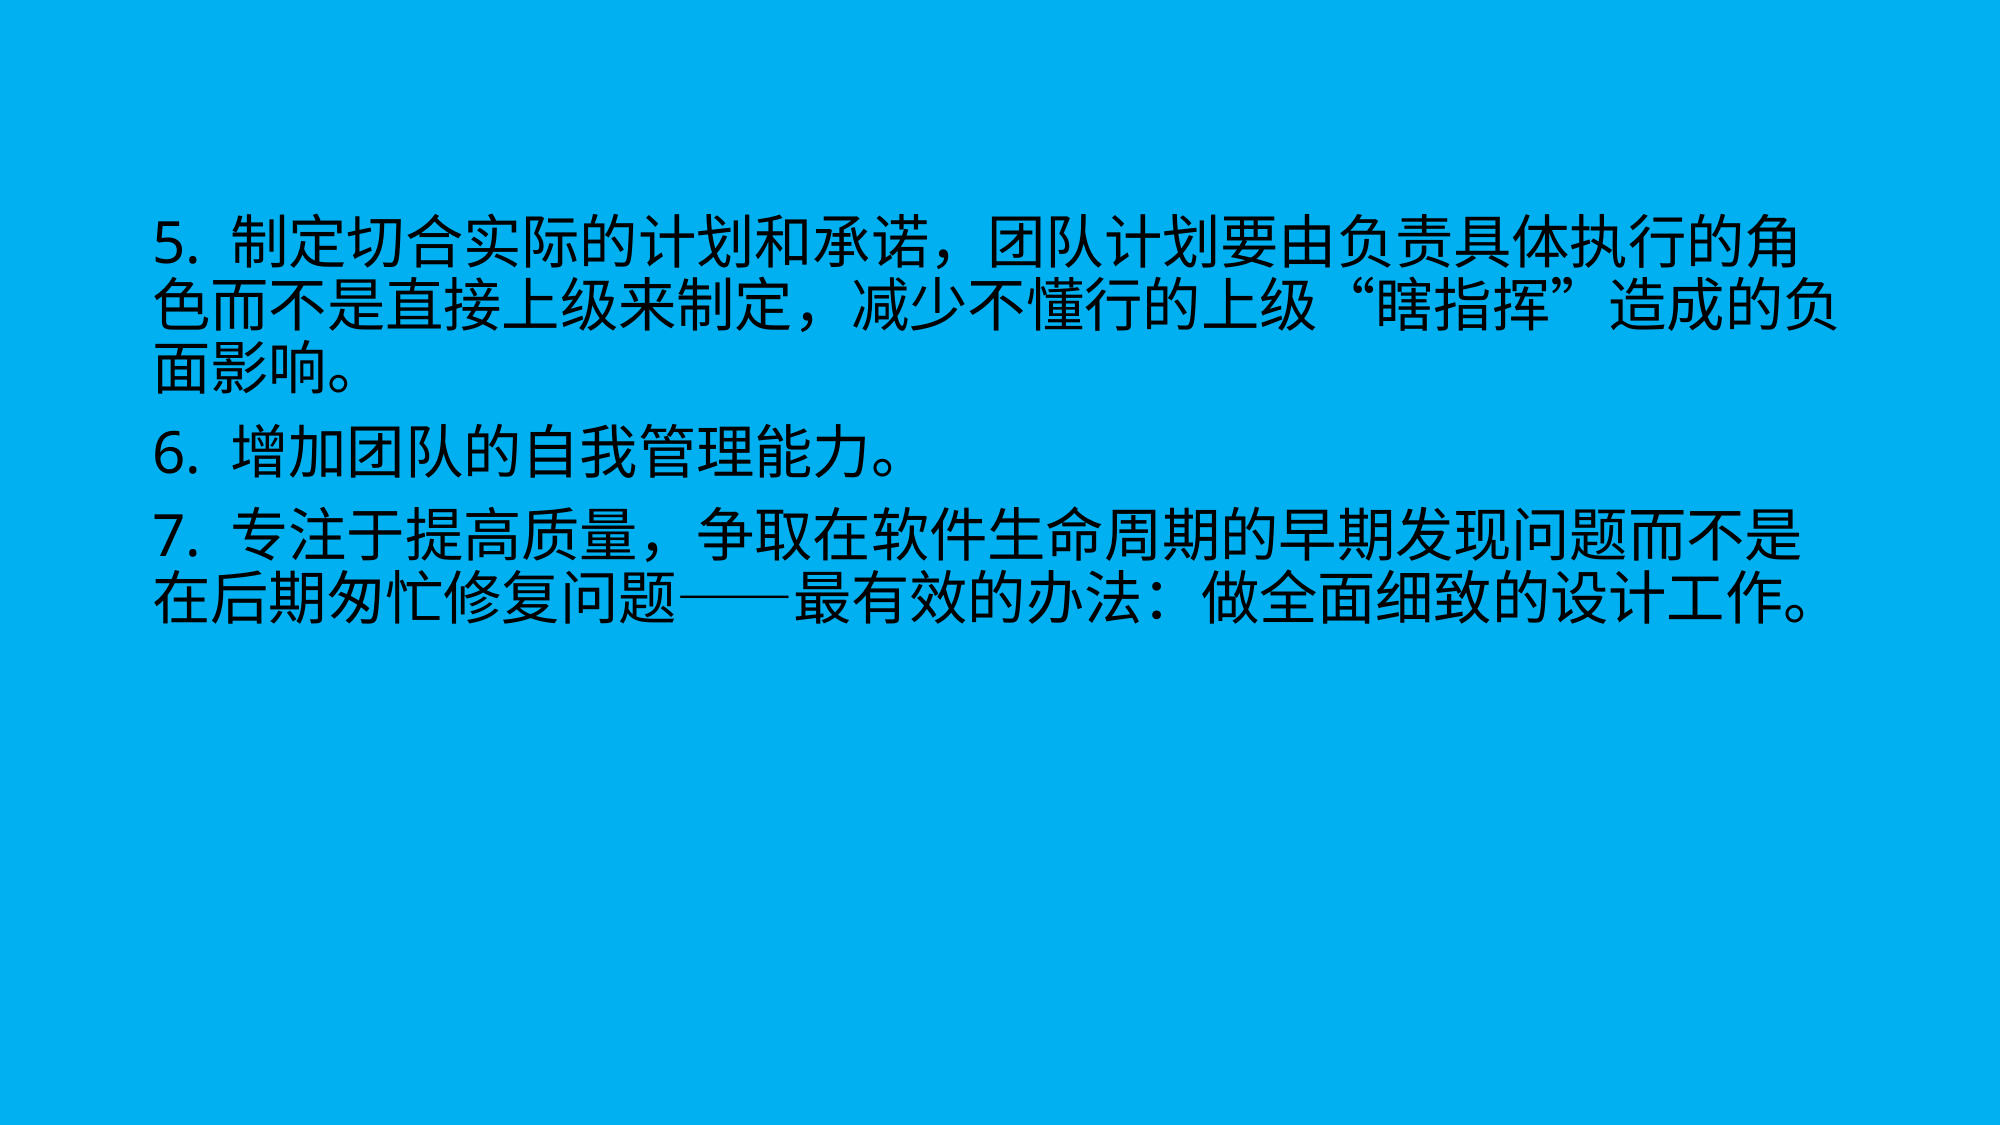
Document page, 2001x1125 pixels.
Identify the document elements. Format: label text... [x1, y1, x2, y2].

list 5. 制定切合实际的计划和承诺，团队计划要由负责具体执行的角色而不是直接上级来制定，减少不懂行的上级“瞎指挥”造成的负面影响。 6. 增加团队的自我管理能力。 7. 专注于提高质量，争取在软件生命周期的早期发现问题而不是在后期匆忙修复问题——最有效的办法：做全面细致的设计工作。 [137, 205, 1863, 920]
